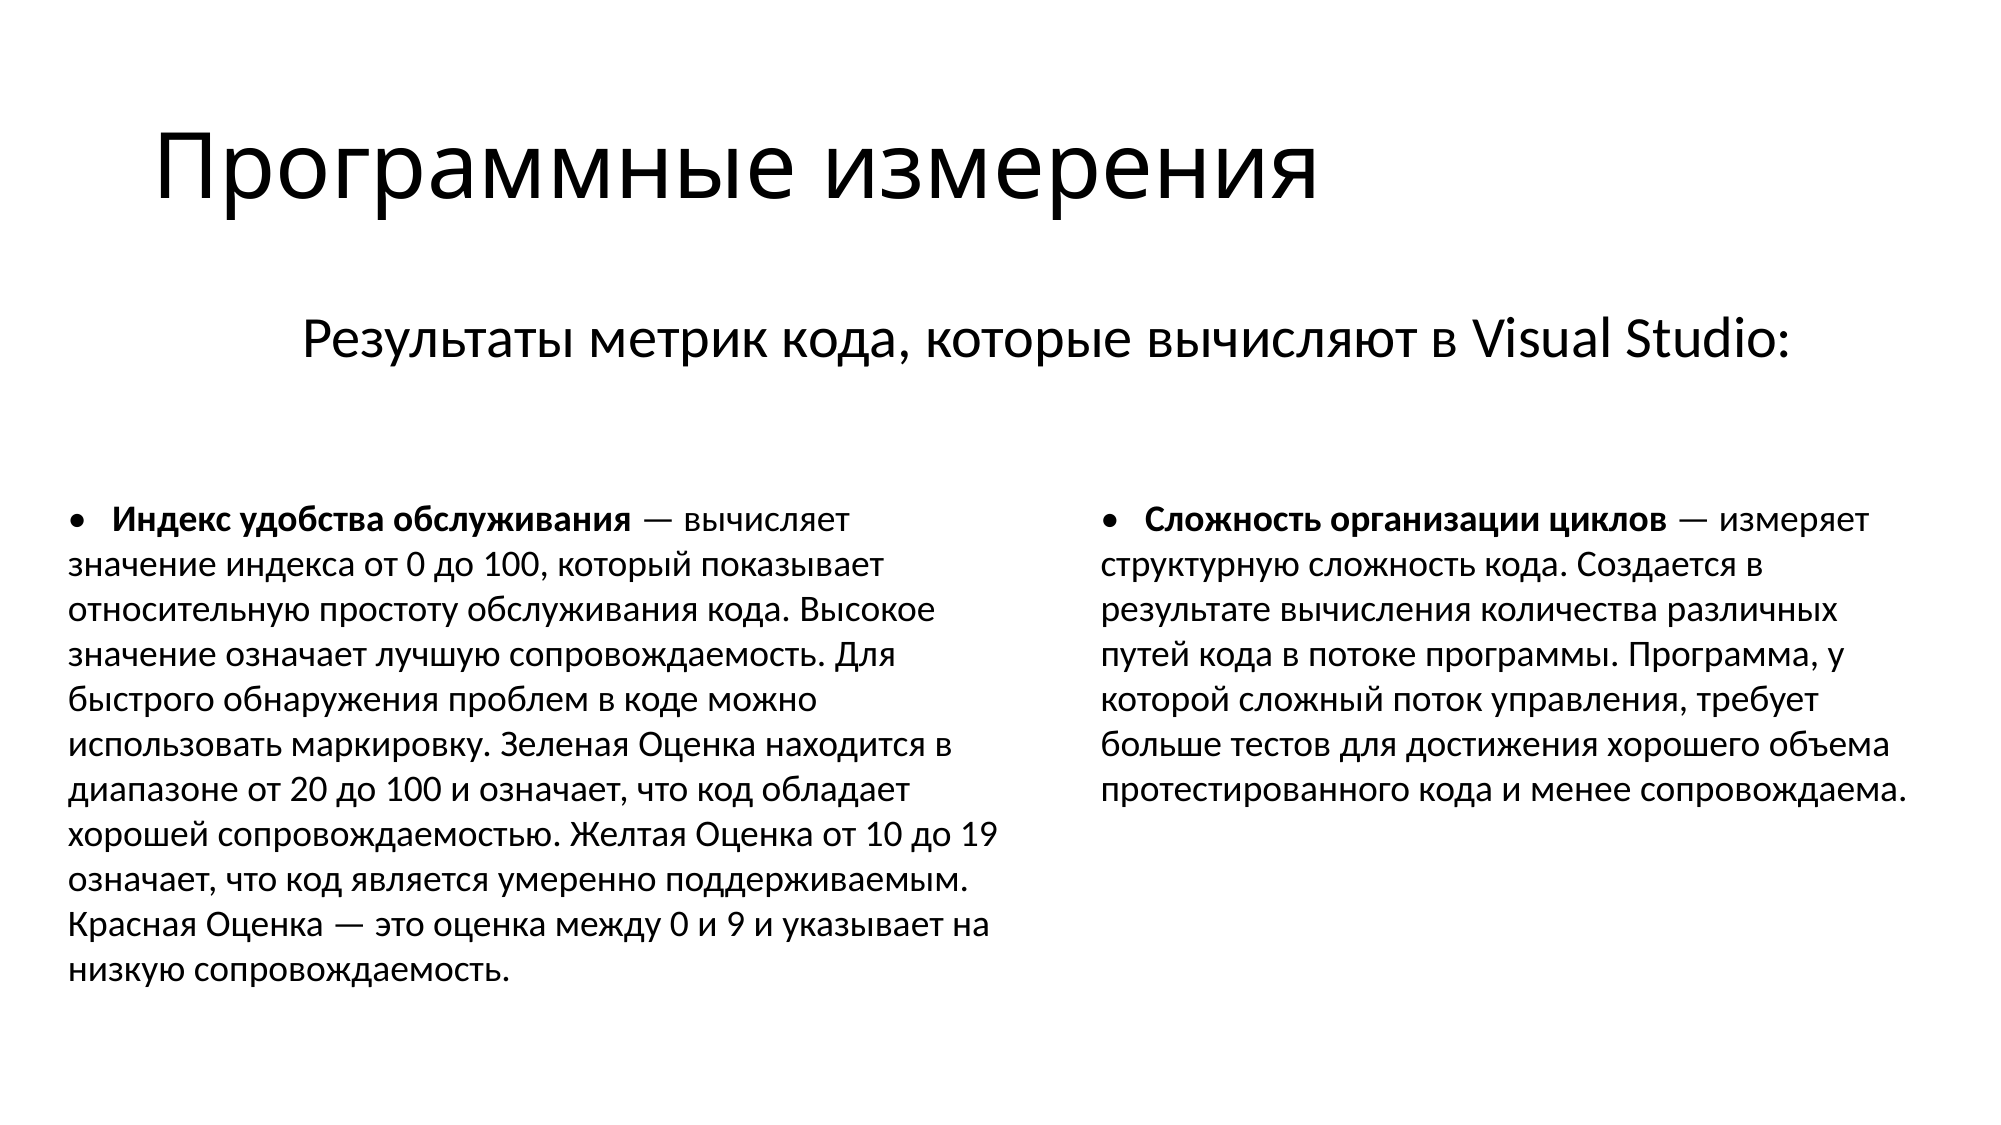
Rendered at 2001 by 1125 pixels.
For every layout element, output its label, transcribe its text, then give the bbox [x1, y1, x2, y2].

text_box • Сложность организации циклов — измеряет структурную сложность кода. Создается в результате вычисления количества различных путей кода в потоке программы. Программа, у которой сложный поток управления, требует больше тестов для достижения хорошего объема протестированного кода и менее сопровождаема. [1085, 486, 1929, 816]
list Результаты метрик кода, которые вычисляют в Visual Studio: [137, 299, 1863, 1014]
title Программные измерения [137, 59, 1863, 278]
text_box • Индекс удобства обслуживания — вычисляет значение индекса от 0 до 100, который показывает относительную простоту обслуживания кода. Высокое значение означает лучшую сопровождаемость. Для быстрого обнаружения проблем в коде можно использовать маркировку. Зеленая Оценка находится в диапазоне от 20 до 100 и означает, что код обладает хорошей сопровождаемостью. Желтая Оценка от 10 до 19 означает, что код является умеренно поддерживаемым. Красная Оценка — это оценка между 0 и 9 и указывает на низкую сопровождаемость. [53, 486, 1021, 996]
